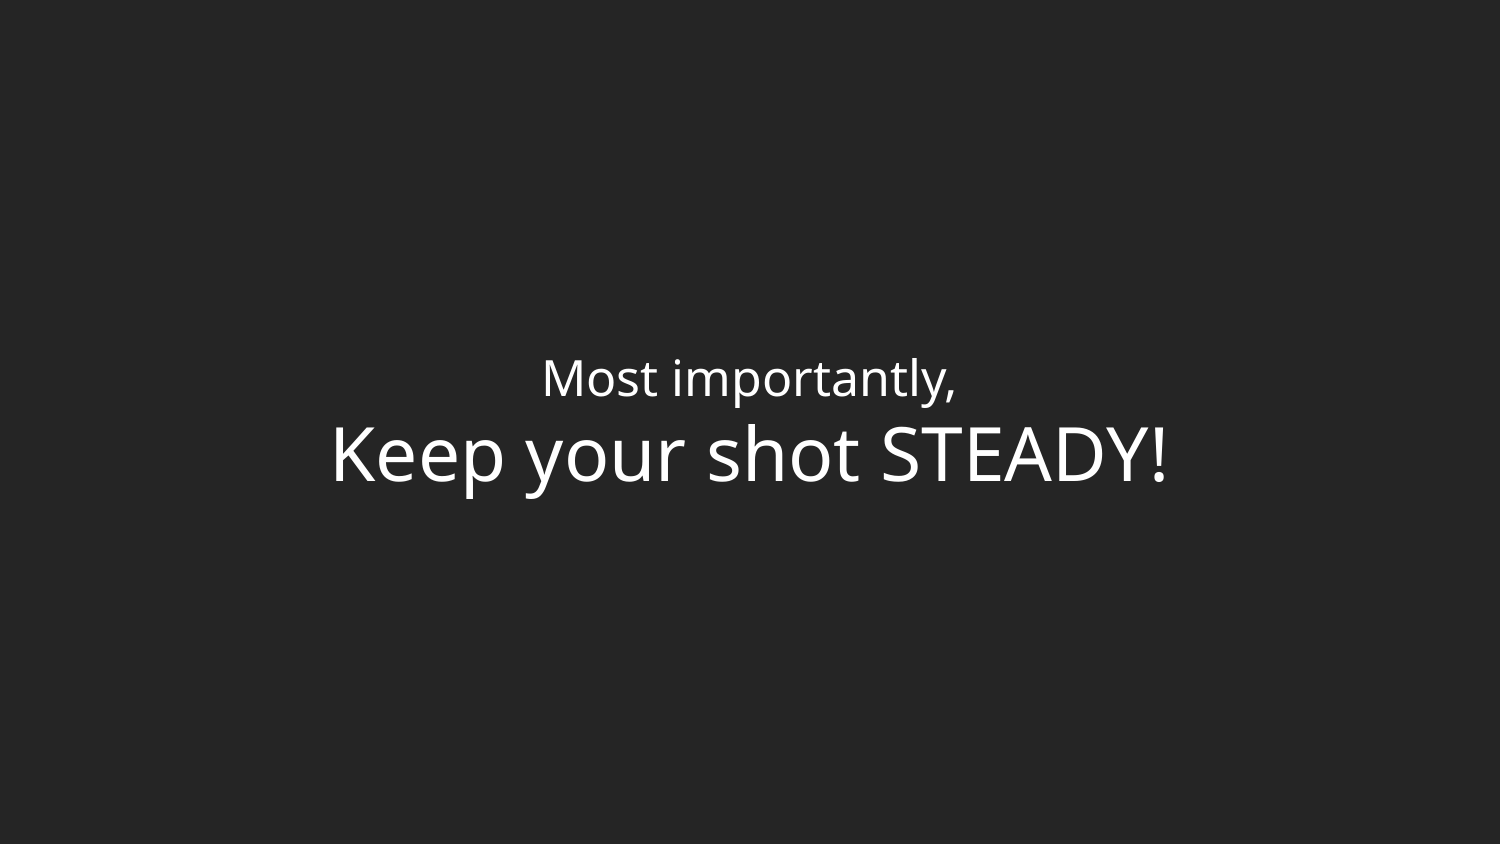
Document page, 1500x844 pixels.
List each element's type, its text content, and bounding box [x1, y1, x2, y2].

title Most importantly, Keep your shot STEADY! [51, 352, 1449, 491]
